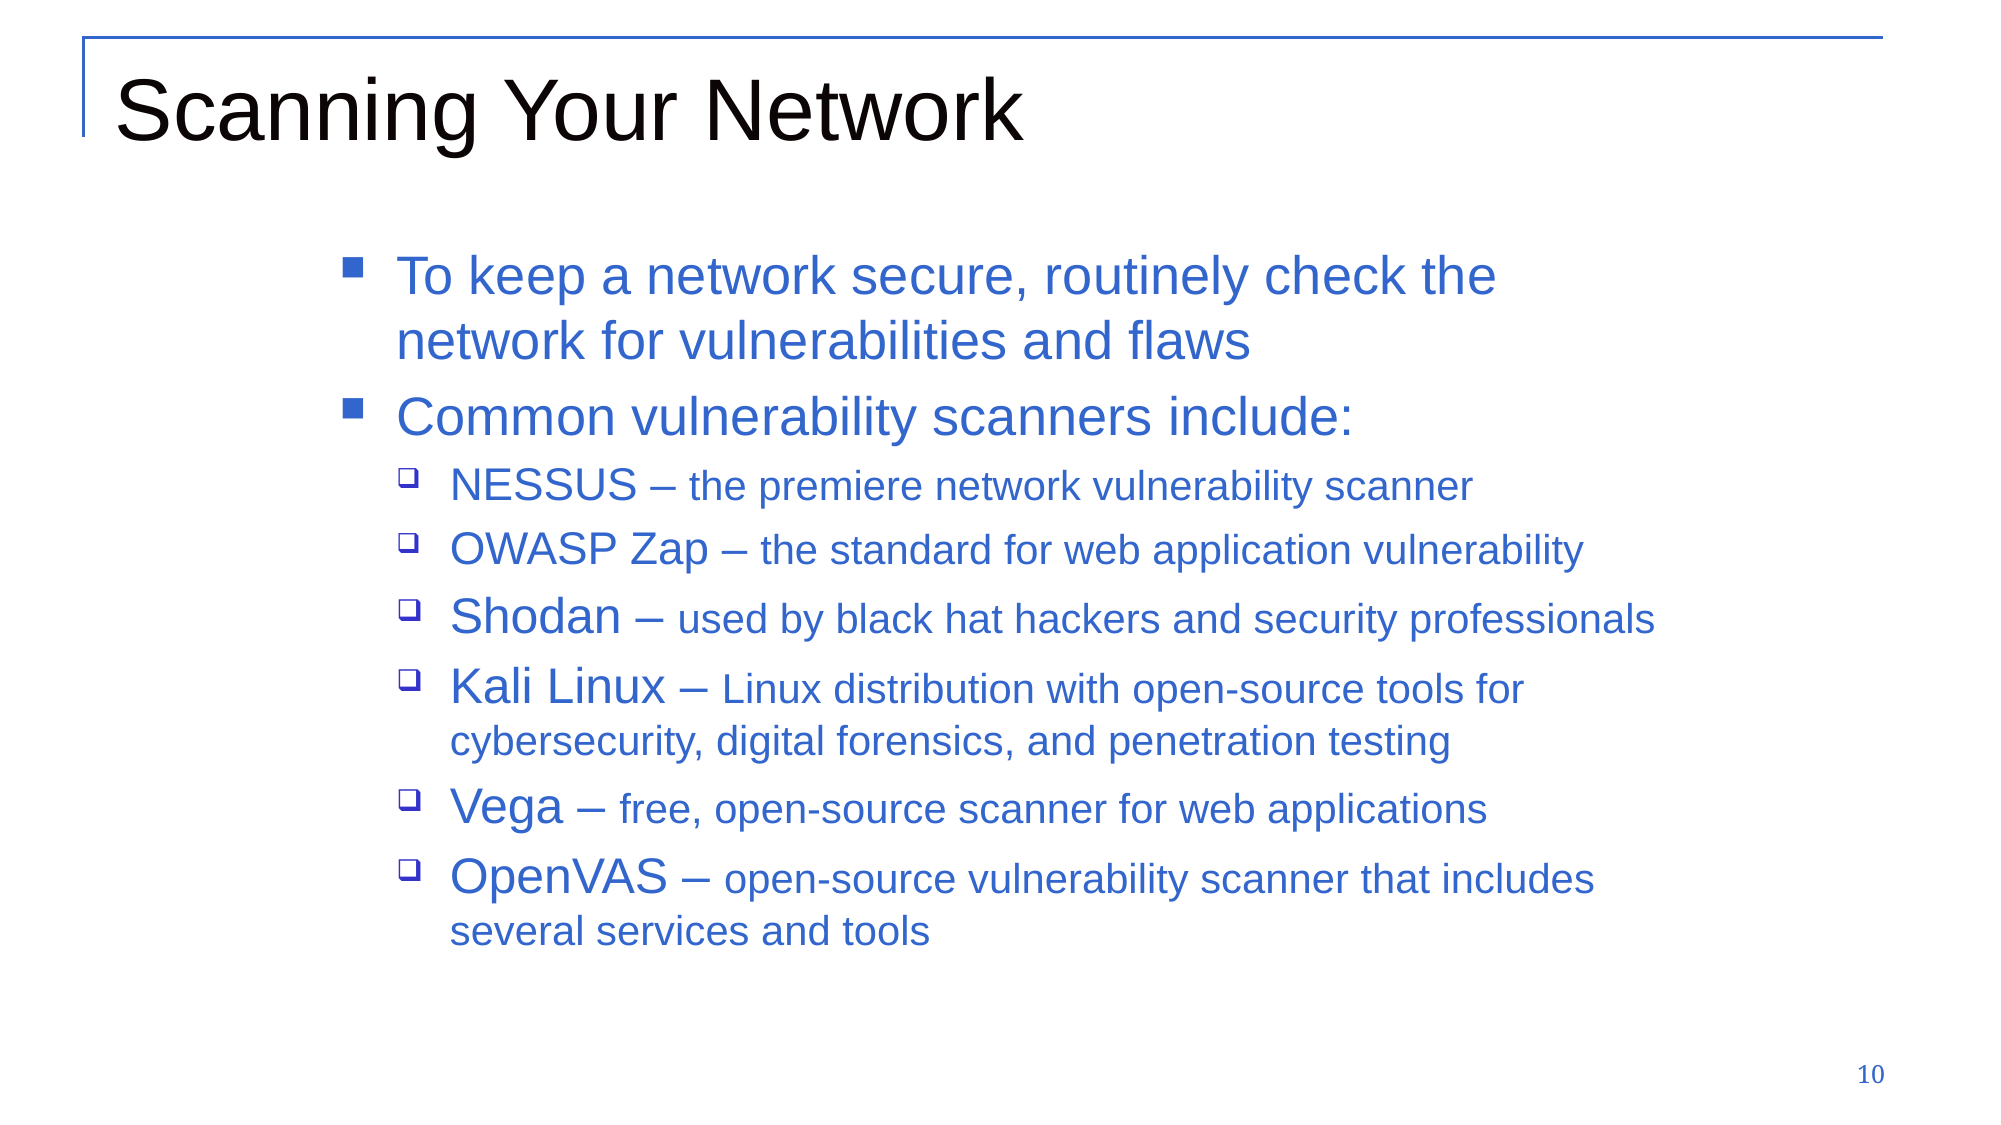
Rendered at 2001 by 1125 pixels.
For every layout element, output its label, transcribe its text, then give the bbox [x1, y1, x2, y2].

title Scanning Your Network [99, 45, 1900, 233]
slide_number 10 [1583, 1025, 1900, 1100]
list To keep a network secure, routinely check the network for vulnerabilities and flaws Common vulnerability scanners include: NESSUS – the premiere network vulnerability scanner OWASP Zap – the standard for web application vulnerability Shodan – used by black hat hackers and security professionals Kali Linux – Linux distribution with open-source tools for cybersecurity, digital forensics, and penetration testing Vega – free, open-source scanner for web applications OpenVAS – open-source vulnerability scanner that includes several services and tools [324, 232, 1675, 1006]
